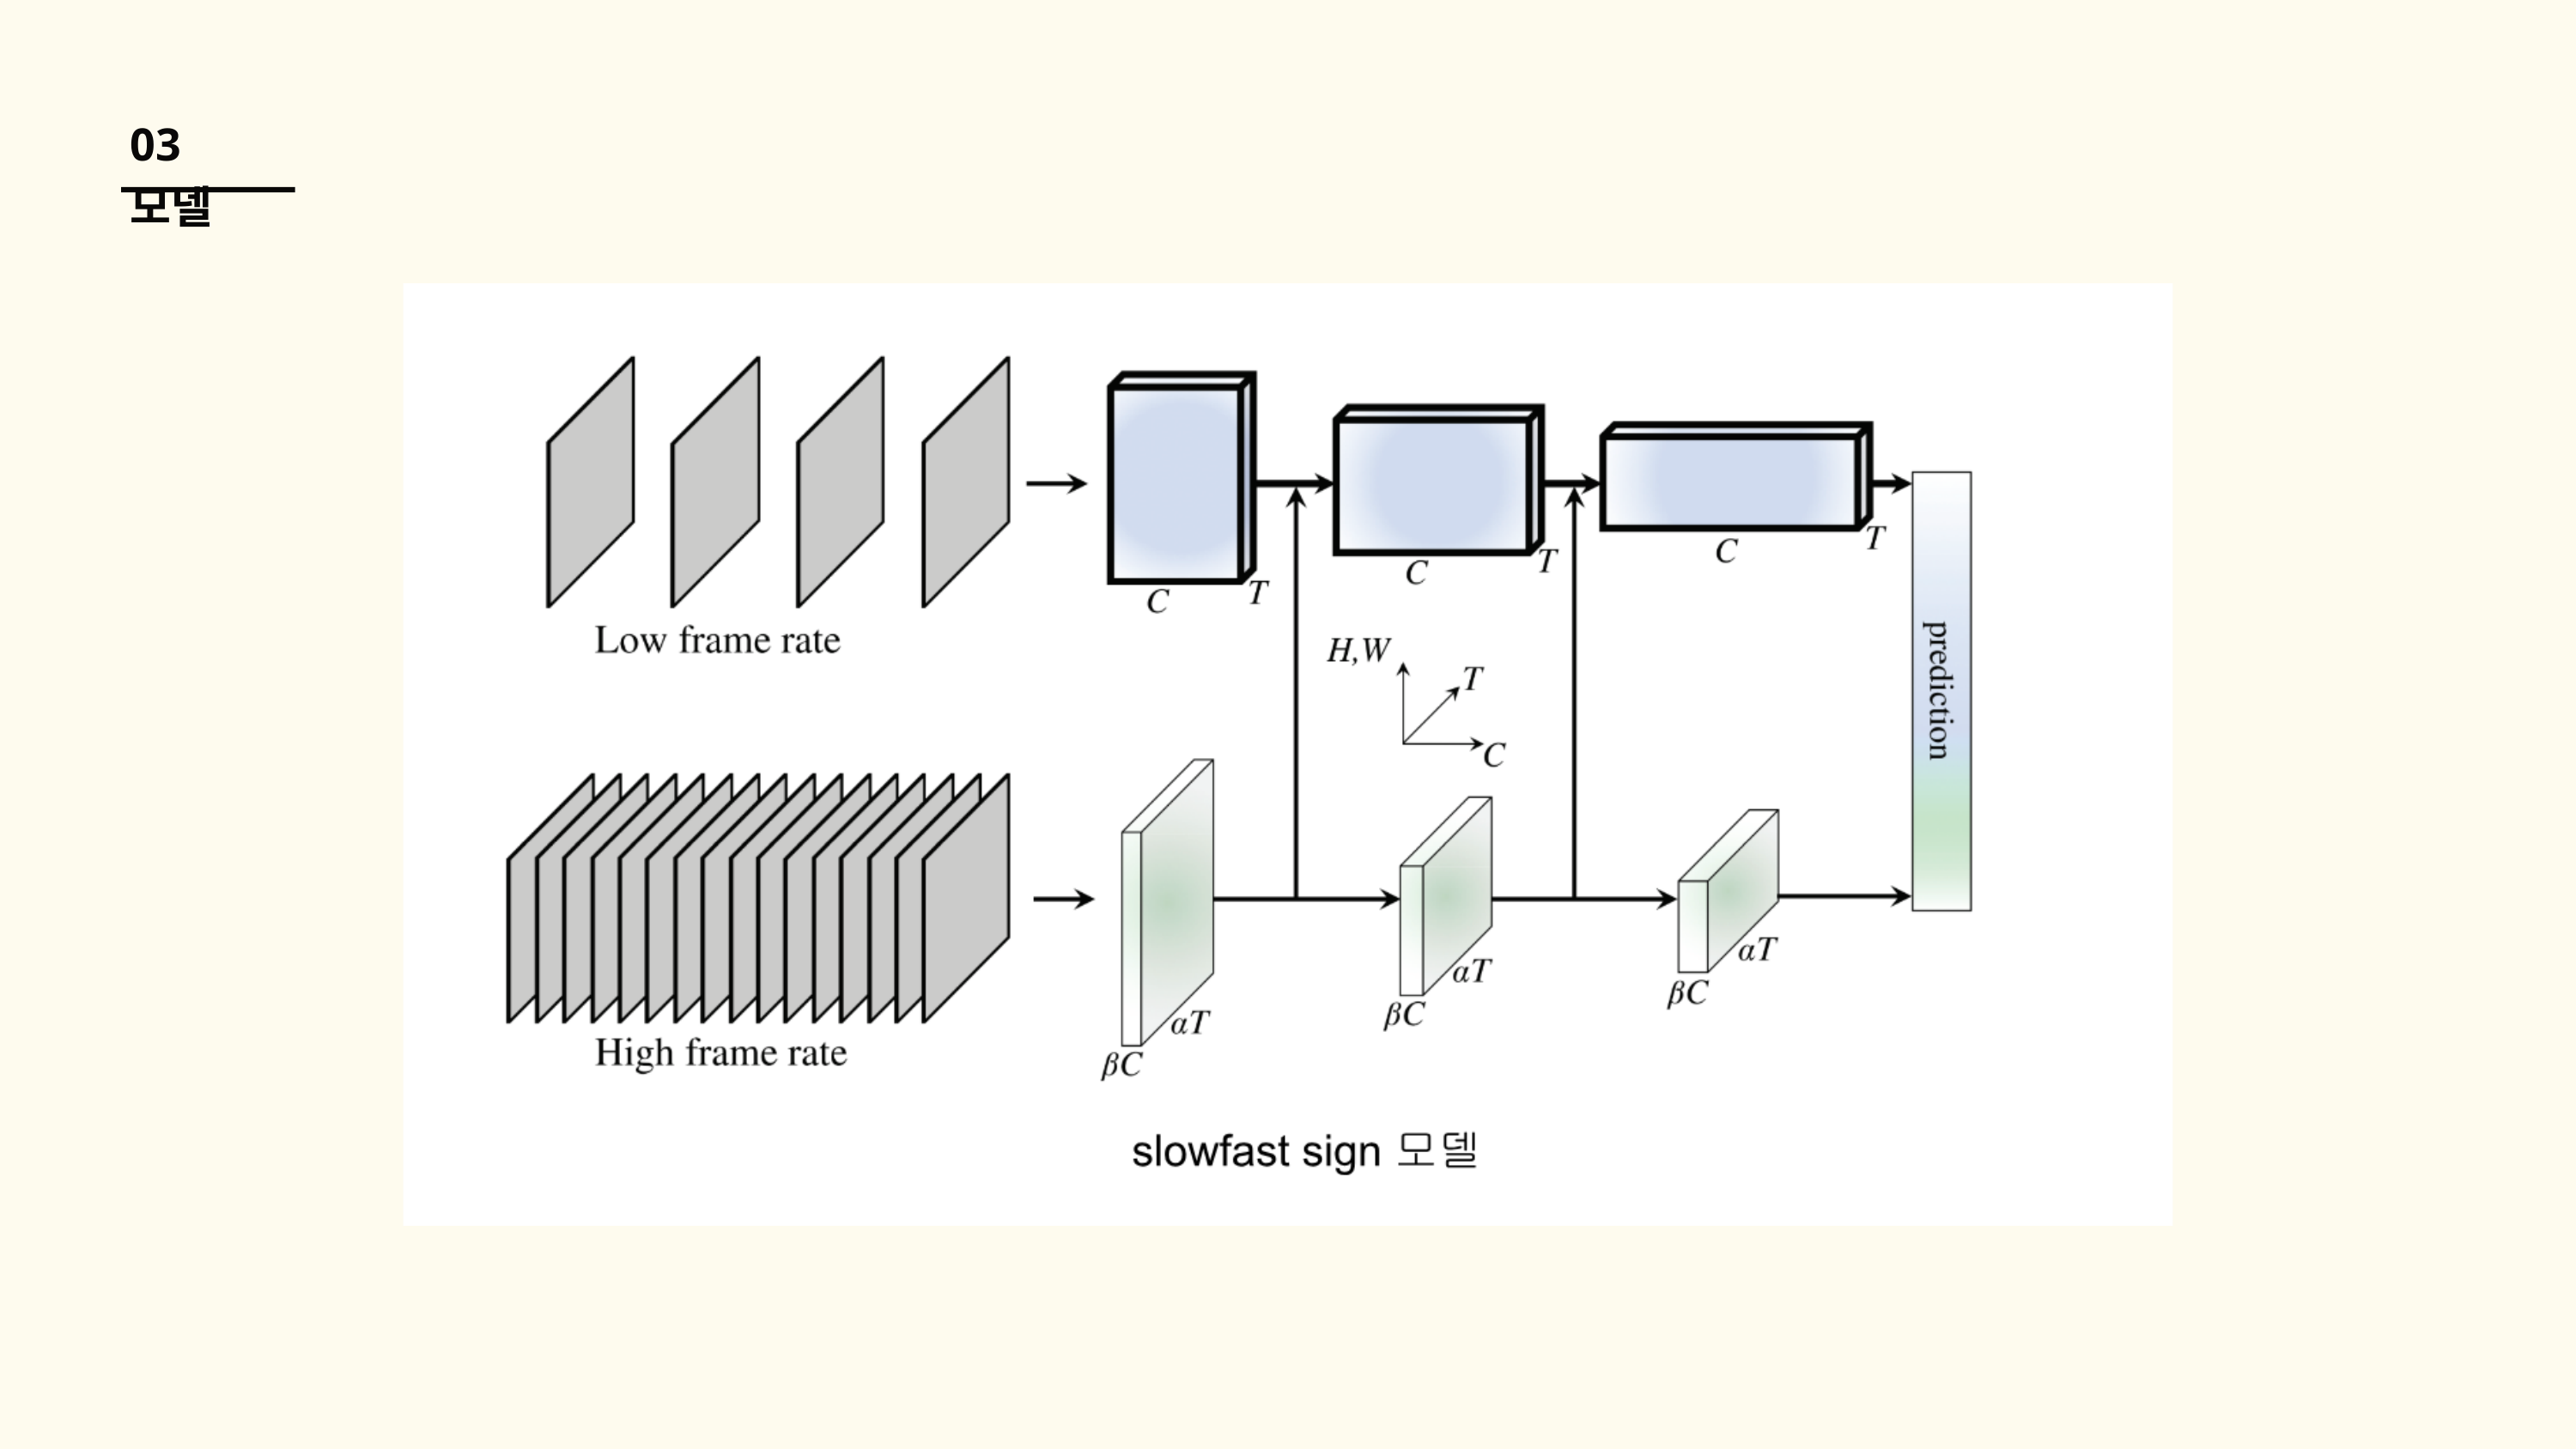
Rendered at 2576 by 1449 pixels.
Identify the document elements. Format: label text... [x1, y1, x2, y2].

text_box [403, 283, 2173, 1226]
text_box 03 모델 [130, 107, 278, 233]
